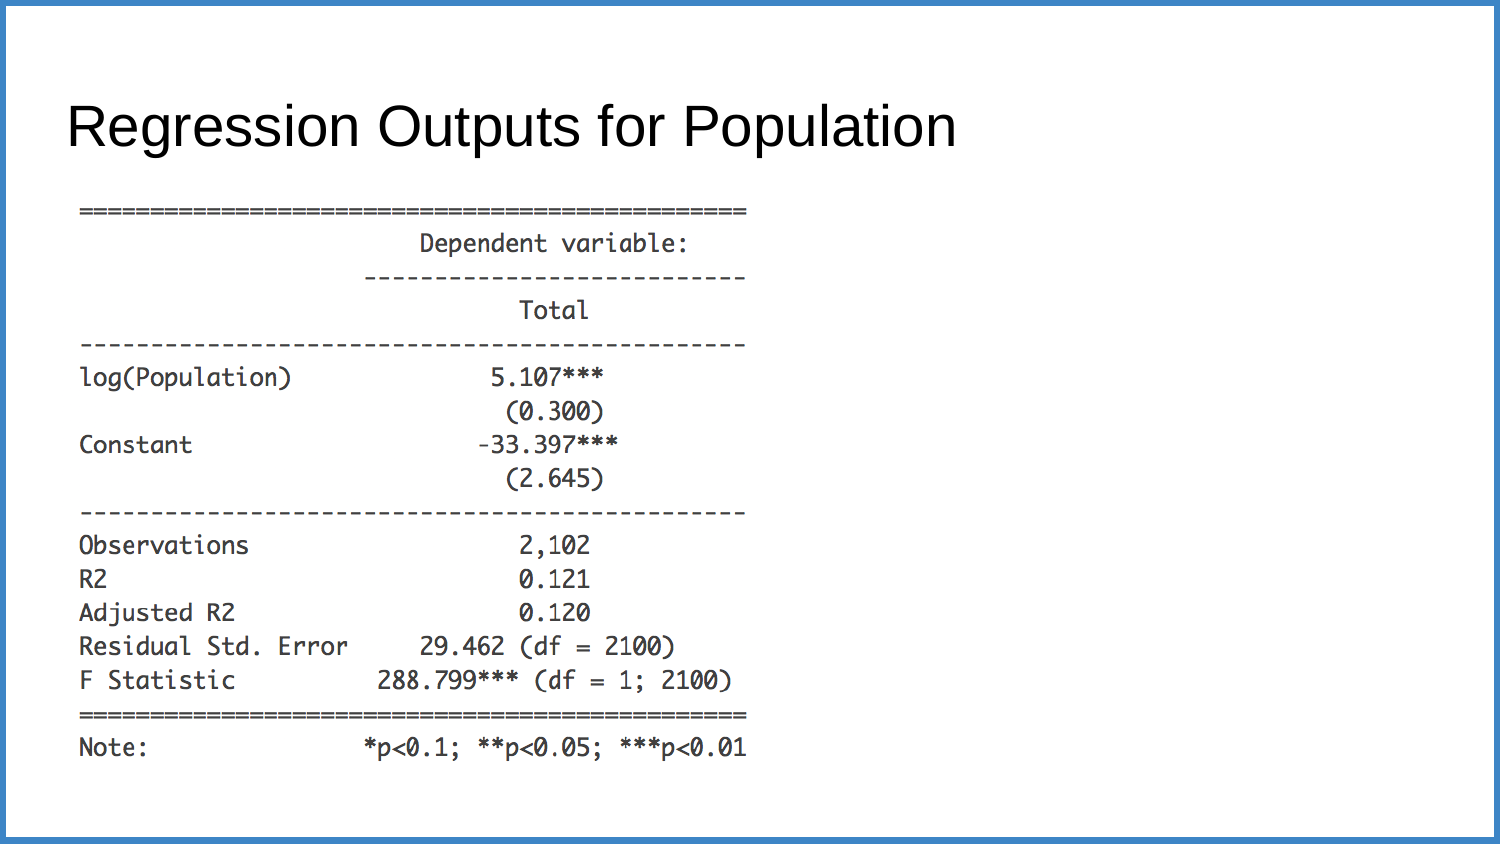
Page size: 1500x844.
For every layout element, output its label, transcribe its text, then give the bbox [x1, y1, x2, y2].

title Regression Outputs for Population [51, 72, 1449, 167]
picture [60, 198, 767, 773]
